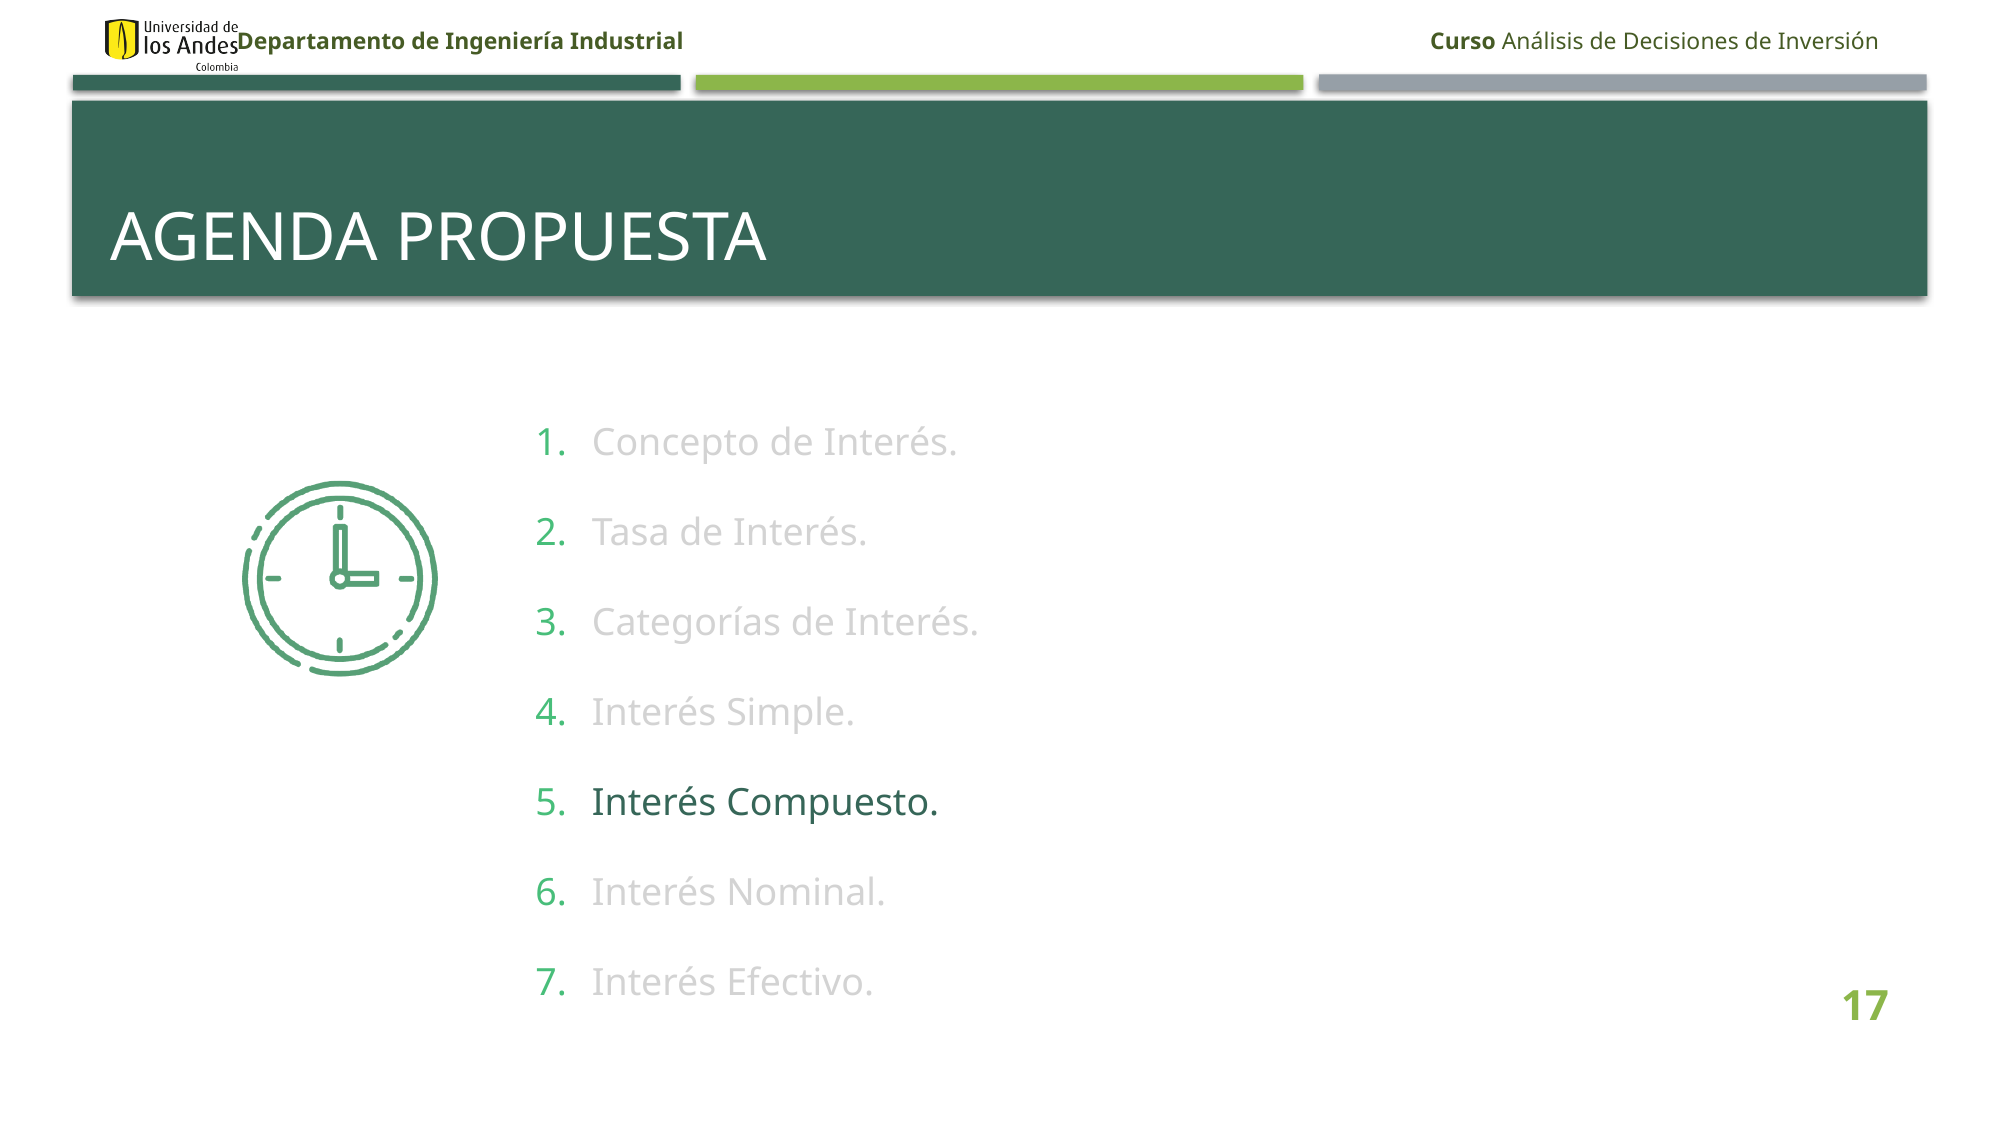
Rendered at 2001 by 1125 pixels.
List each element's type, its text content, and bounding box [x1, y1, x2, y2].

title AGENDA PROPUESTA [95, 115, 1905, 282]
text_box Concepto de Interés. Tasa de Interés. Categorías de Interés. Interés Simple. Interés Compuesto. Interés Nominal. Interés Efectivo. [520, 410, 1922, 1011]
text_box Departamento de Ingeniería Industrial [240, 19, 699, 62]
picture [236, 475, 441, 682]
picture [104, 18, 238, 71]
text_box Curso Análisis de Decisiones de Inversión [1377, 19, 1895, 62]
slide_number 17 [1732, 1011, 1905, 1037]
